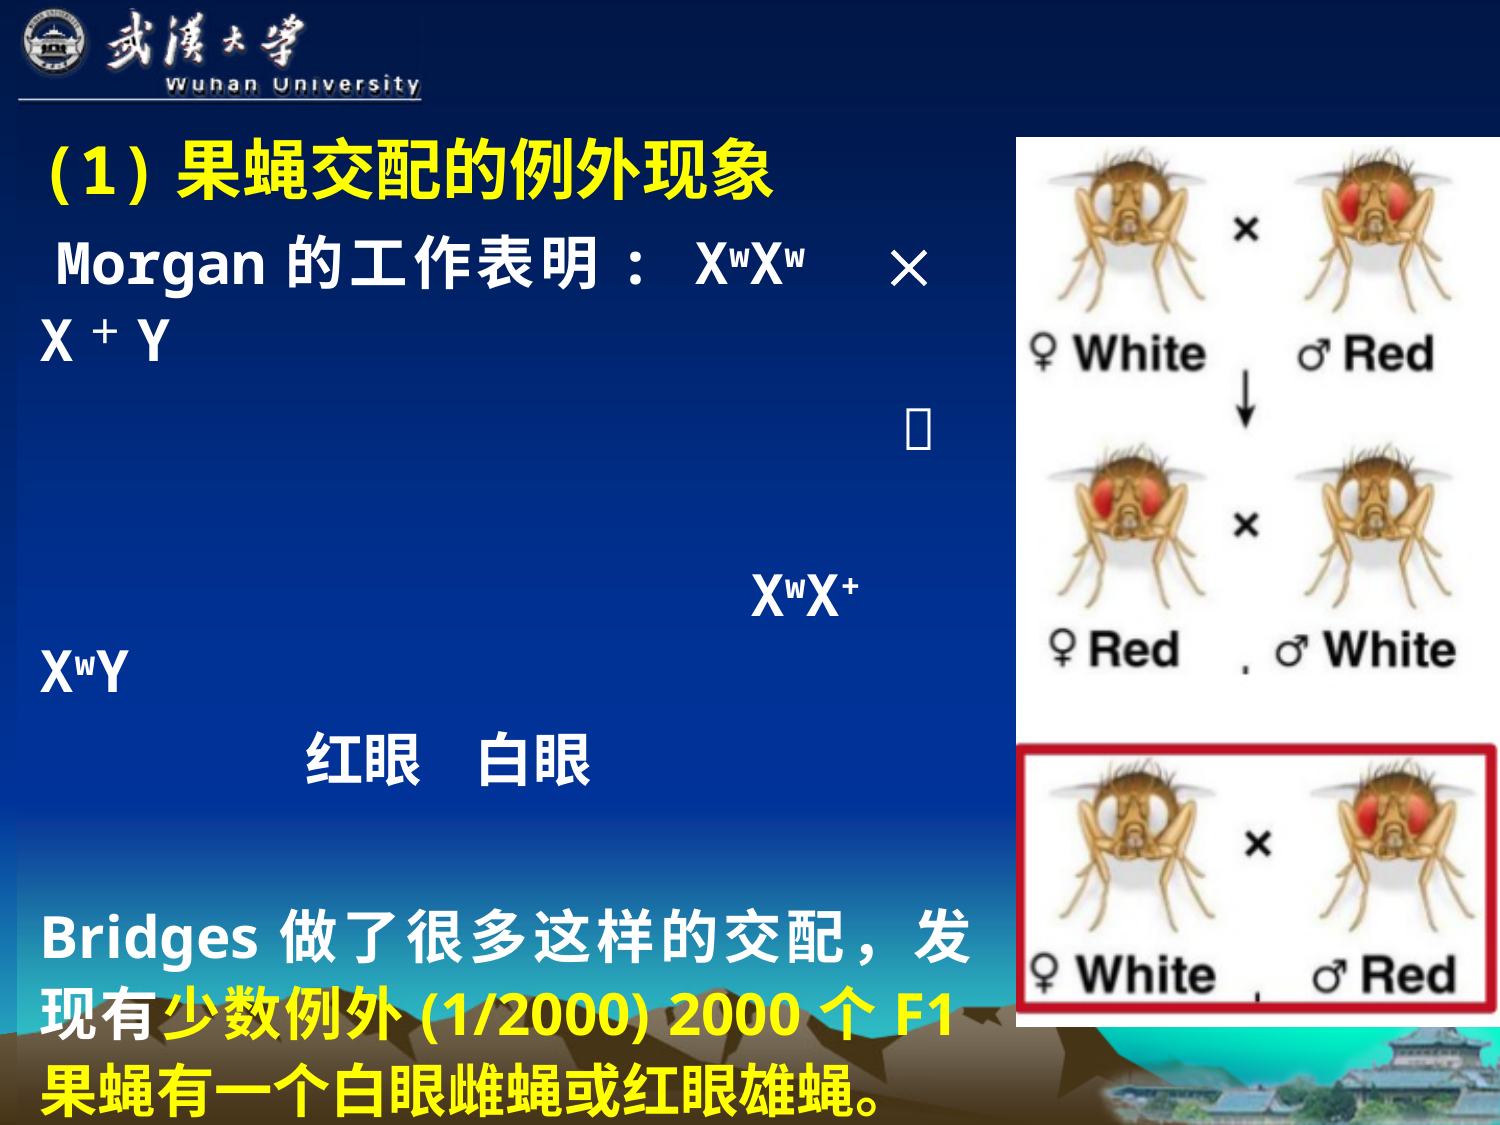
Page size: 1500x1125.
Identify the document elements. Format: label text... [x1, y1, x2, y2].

picture [17, 4, 1500, 1125]
text_box (1)果蝇交配的例外现象 Morgan的工作表明: XwXw  X＋Y  XwX+ XwY 红眼 白眼 Bridges做了很多这样的交配，发现有少数例外(1/2000) 2000个F1果蝇有一个白眼雌蝇或红眼雄蝇。 [24, 112, 988, 1125]
